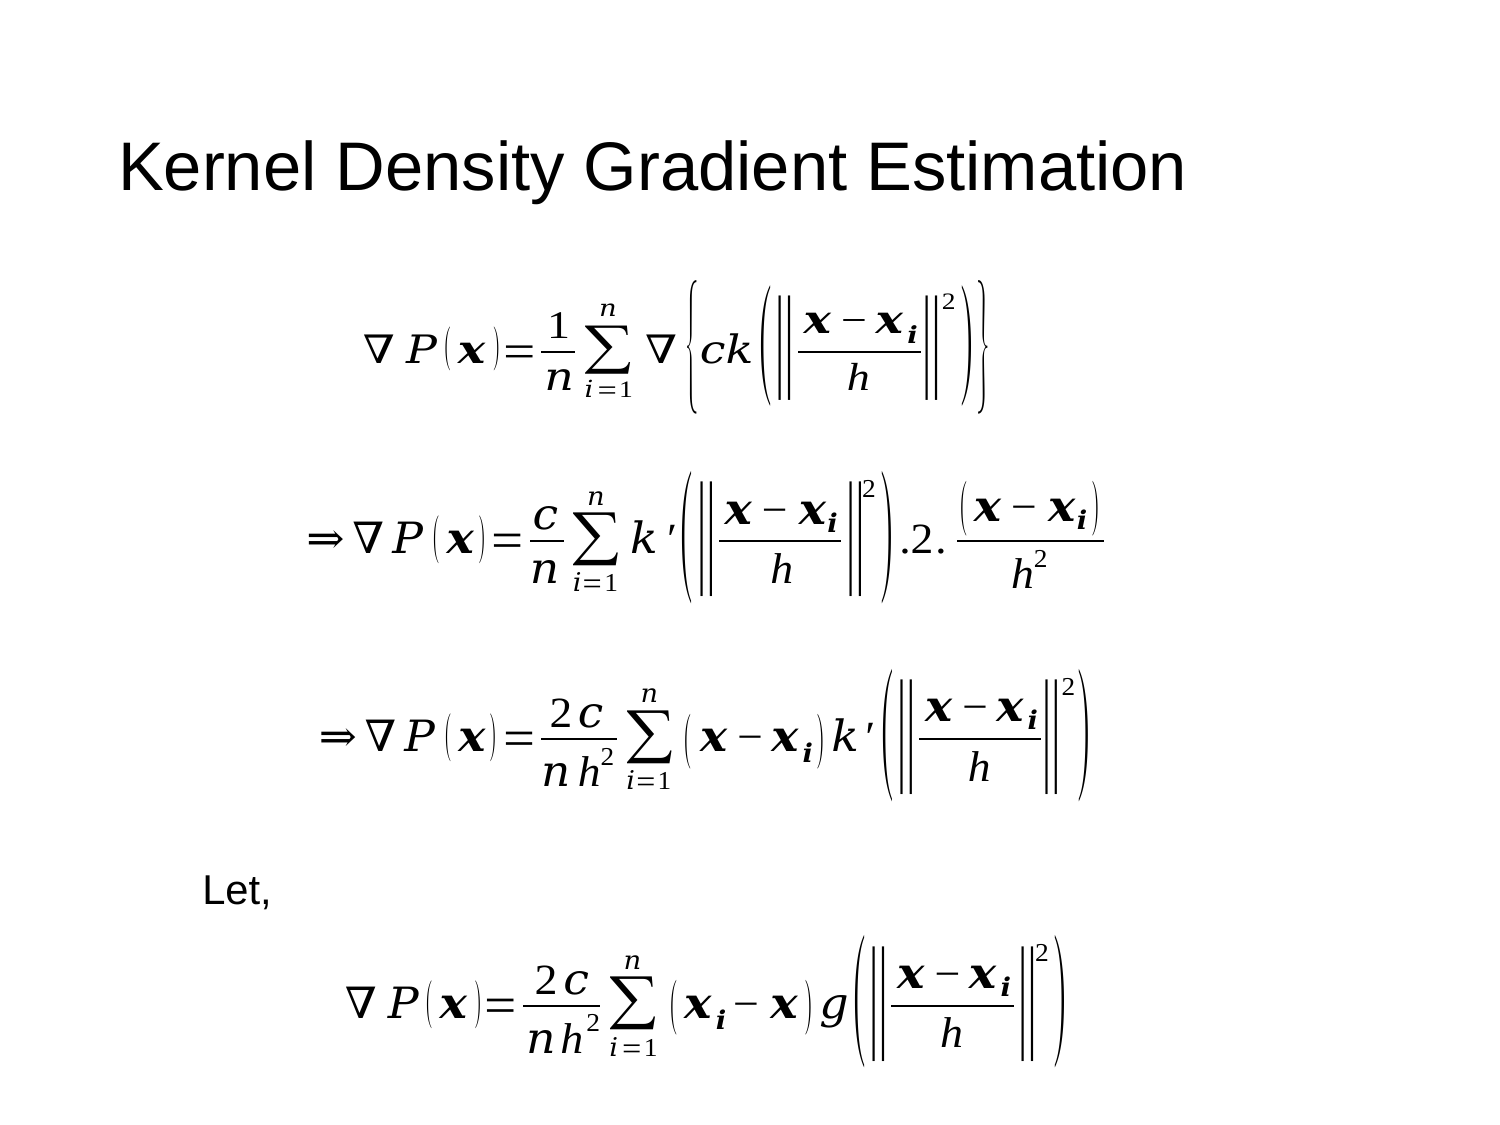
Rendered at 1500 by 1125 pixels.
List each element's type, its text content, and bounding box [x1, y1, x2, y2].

title Kernel Density Gradient Estimation [103, 59, 1397, 278]
